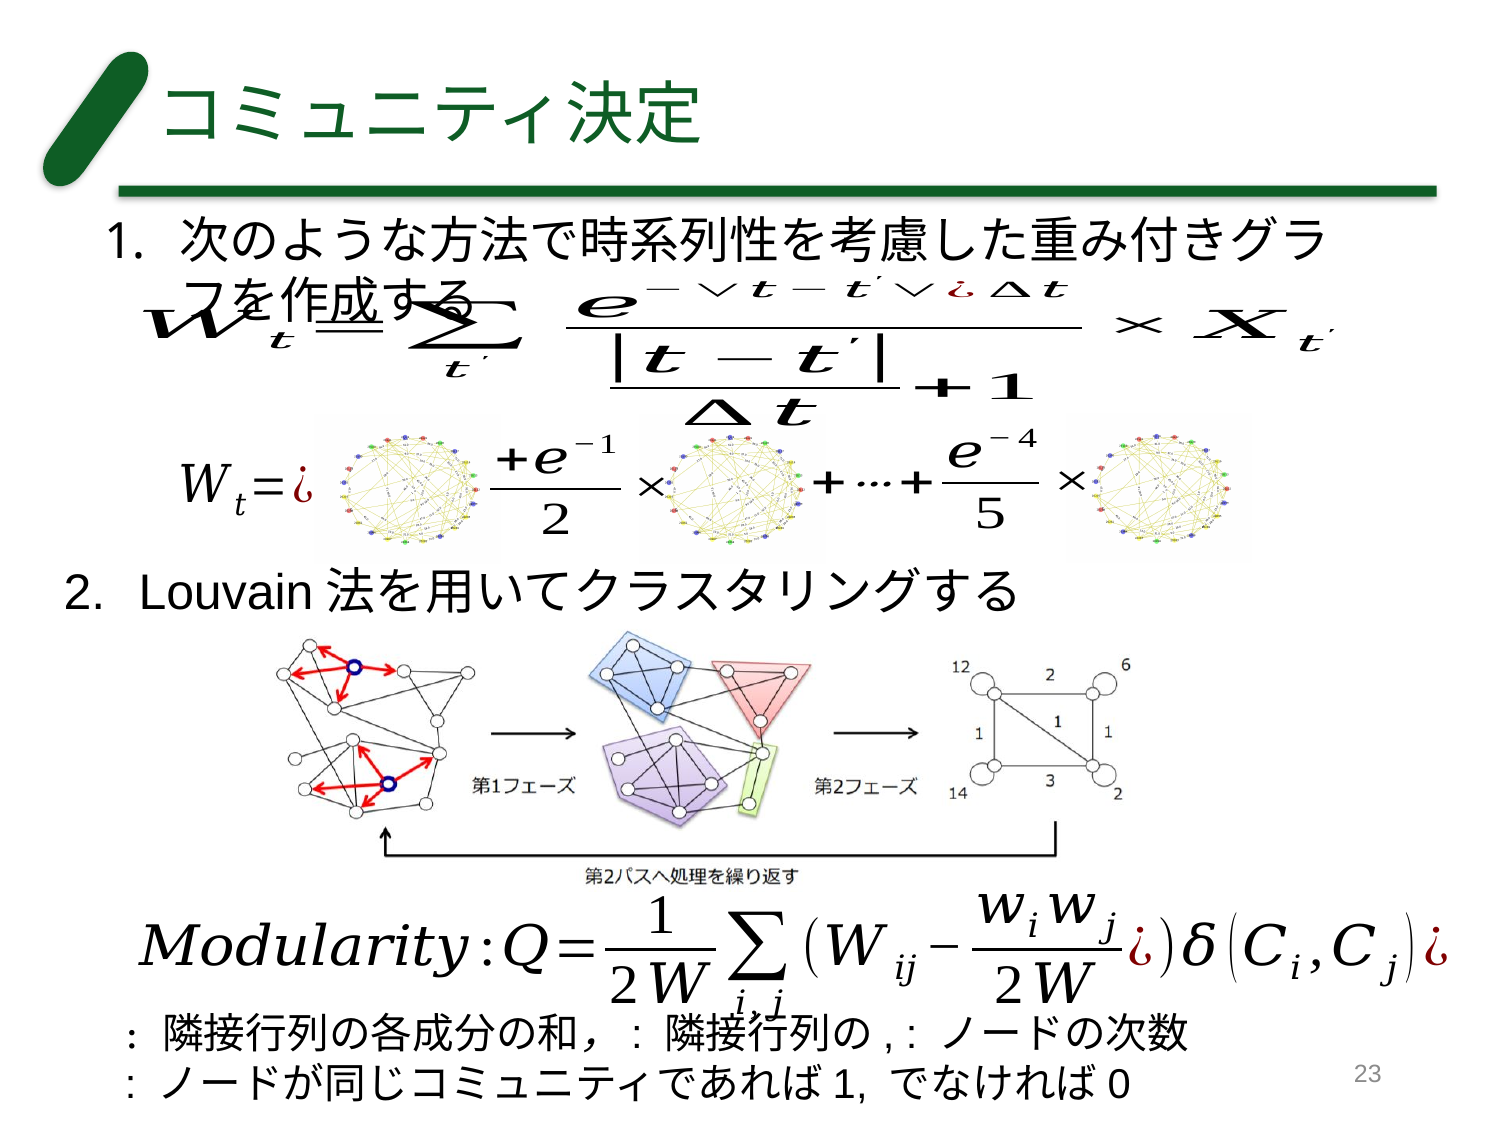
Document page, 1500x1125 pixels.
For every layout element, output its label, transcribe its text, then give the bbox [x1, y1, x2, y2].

text_box 次のような方法で時系列性を考慮した重み付きグラフを作成する [89, 201, 1377, 336]
text_box コミュニティ決定 [142, 62, 1425, 250]
text_box Louvain法を用いてクラスタリングする [48, 552, 1038, 628]
slide_number 23 [1059, 1042, 1397, 1103]
picture [261, 615, 1153, 892]
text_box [178, 413, 1253, 564]
